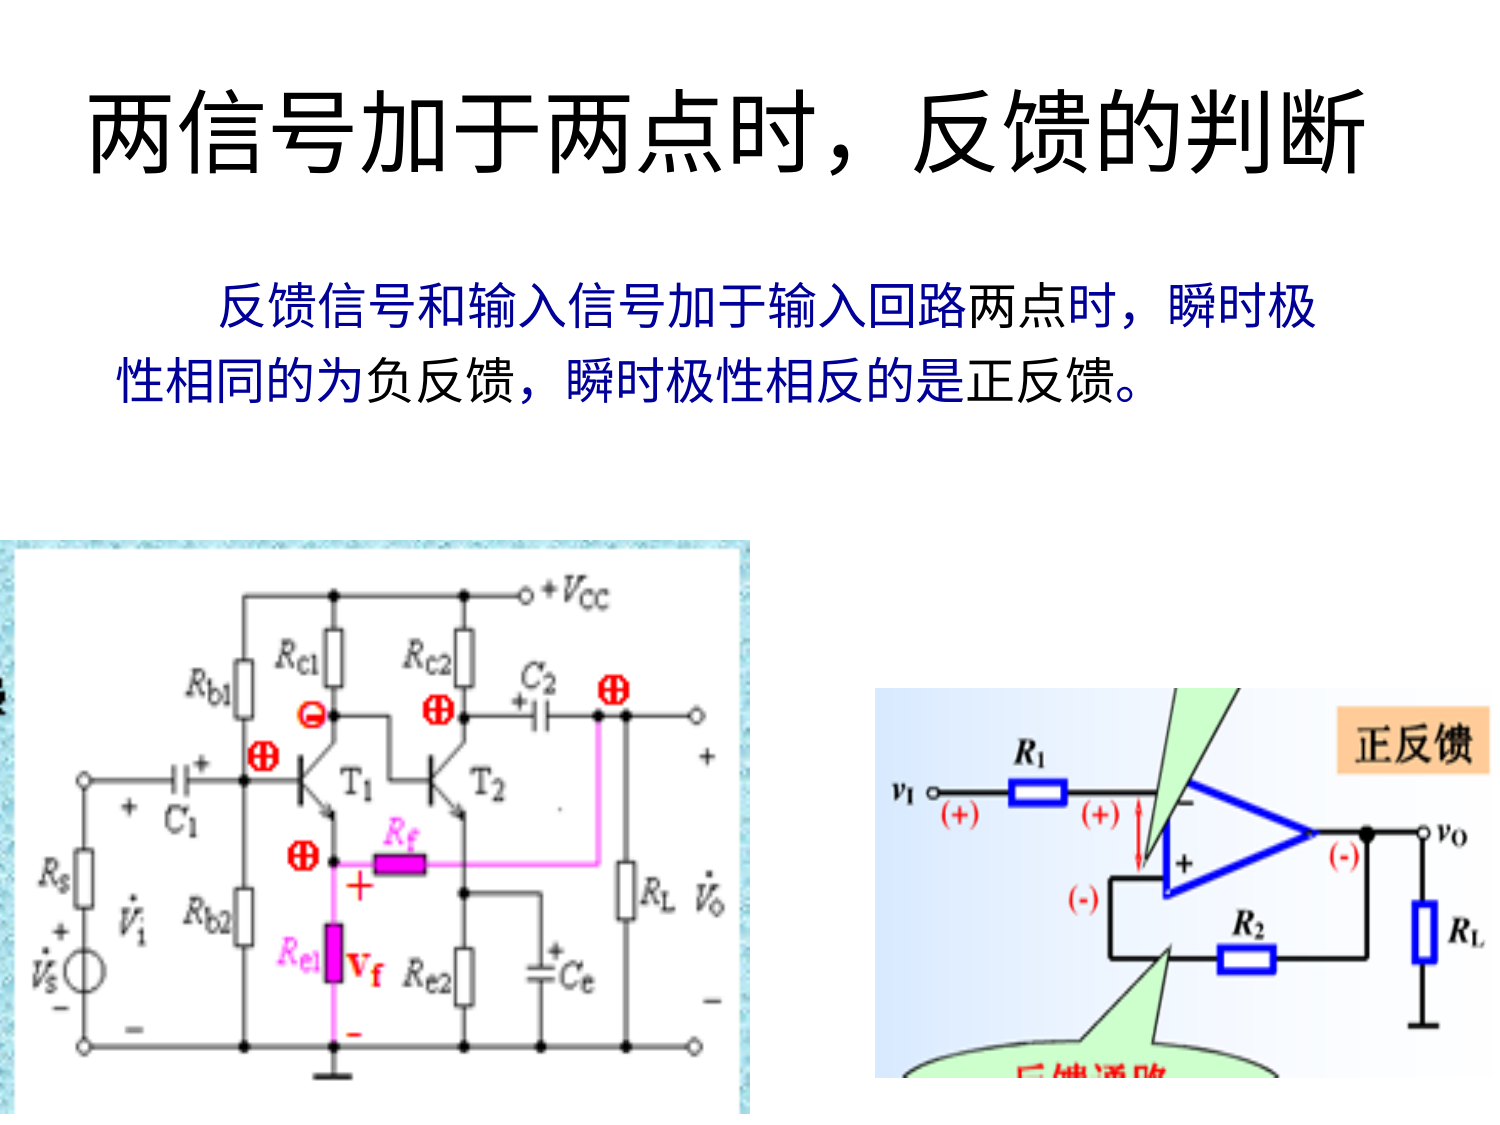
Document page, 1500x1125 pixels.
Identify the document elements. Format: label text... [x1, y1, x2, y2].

text_box 两信号加于两点时，反馈的判断 [56, 38, 1398, 222]
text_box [875, 688, 1493, 1078]
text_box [0, 540, 750, 1114]
text_box 反馈信号和输入信号加于输入回路两点时，瞬时极性相同的为负反馈，瞬时极性相反的是正反馈。 [100, 252, 1376, 418]
